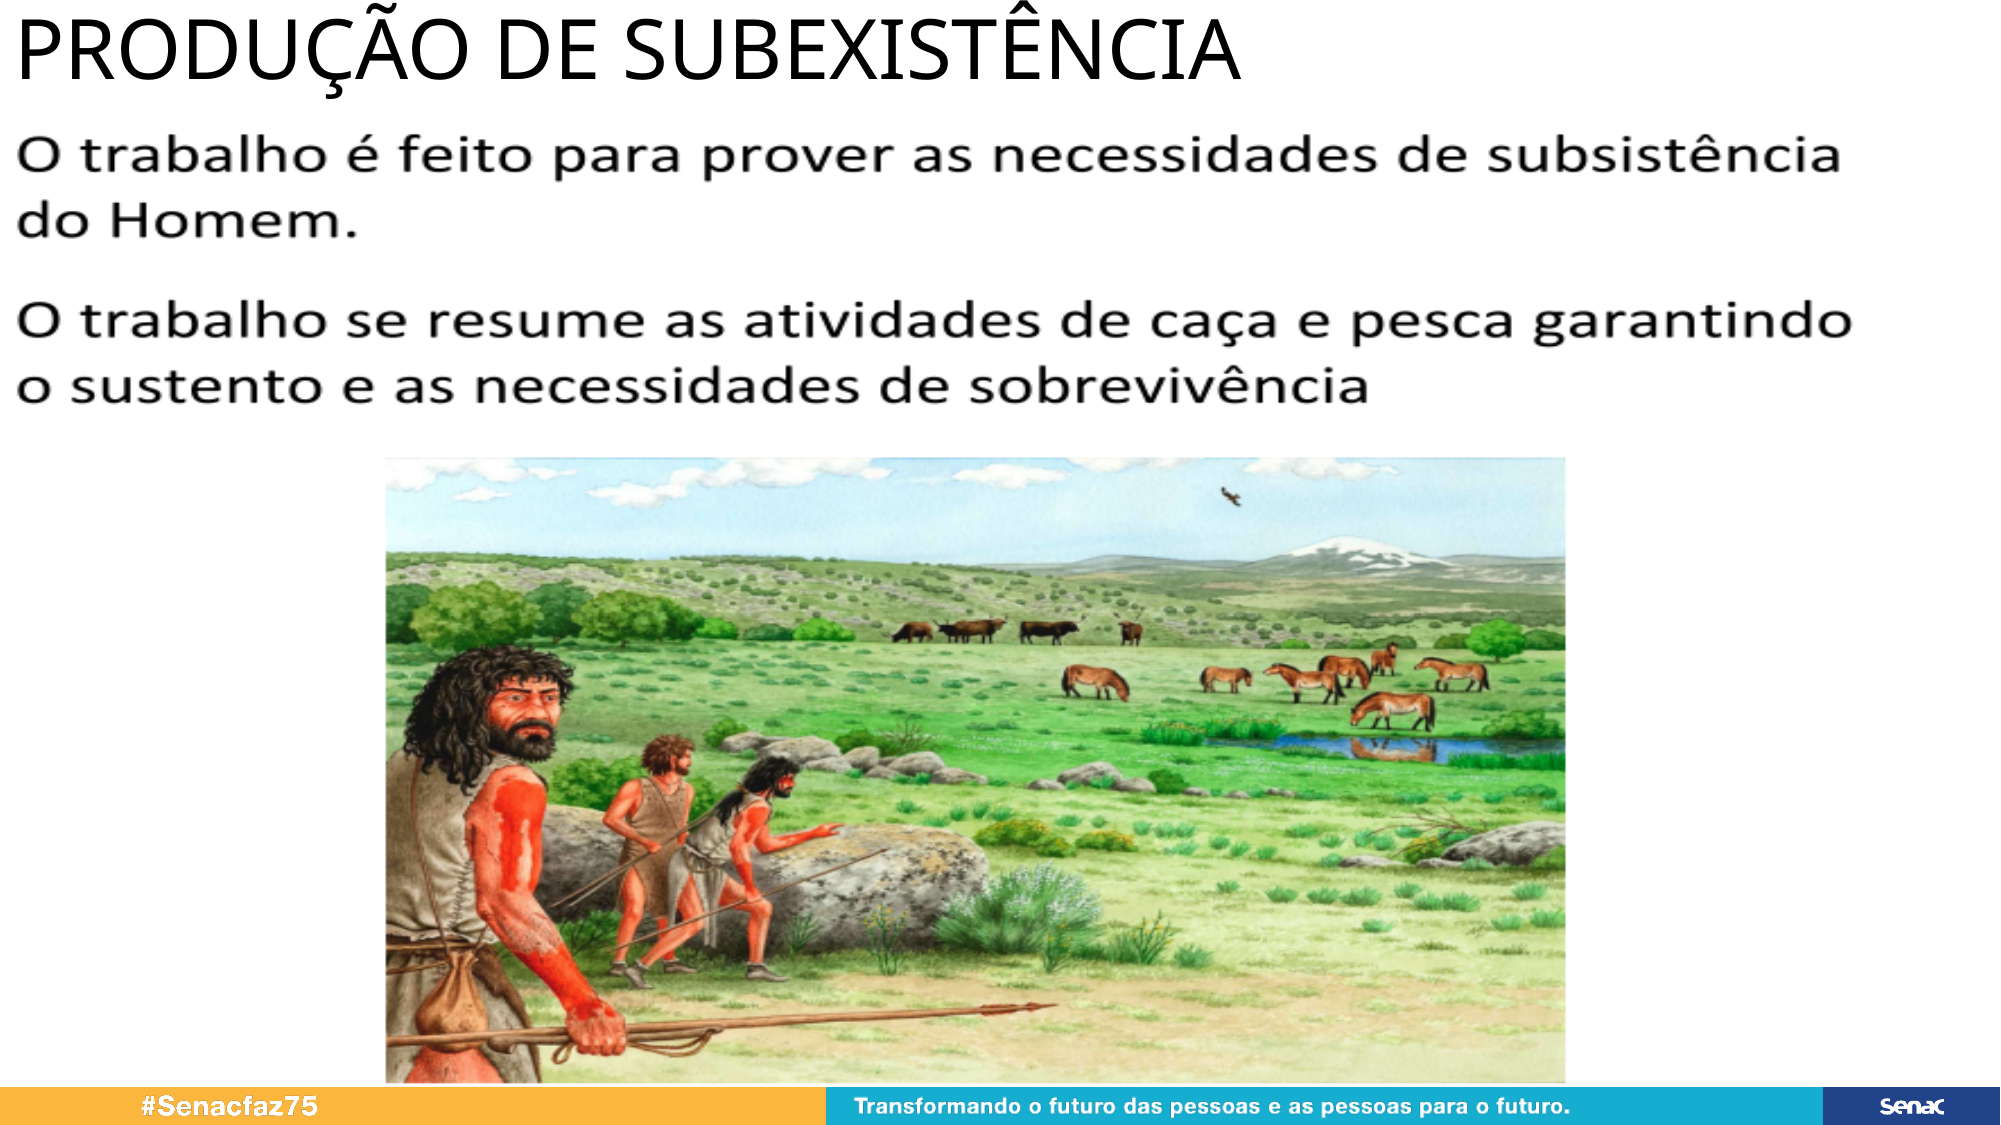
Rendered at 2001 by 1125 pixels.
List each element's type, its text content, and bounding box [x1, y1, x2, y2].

picture [0, 121, 2000, 1125]
text_box PRODUÇÃO DE SUBEXISTÊNCIA [0, 0, 1725, 121]
